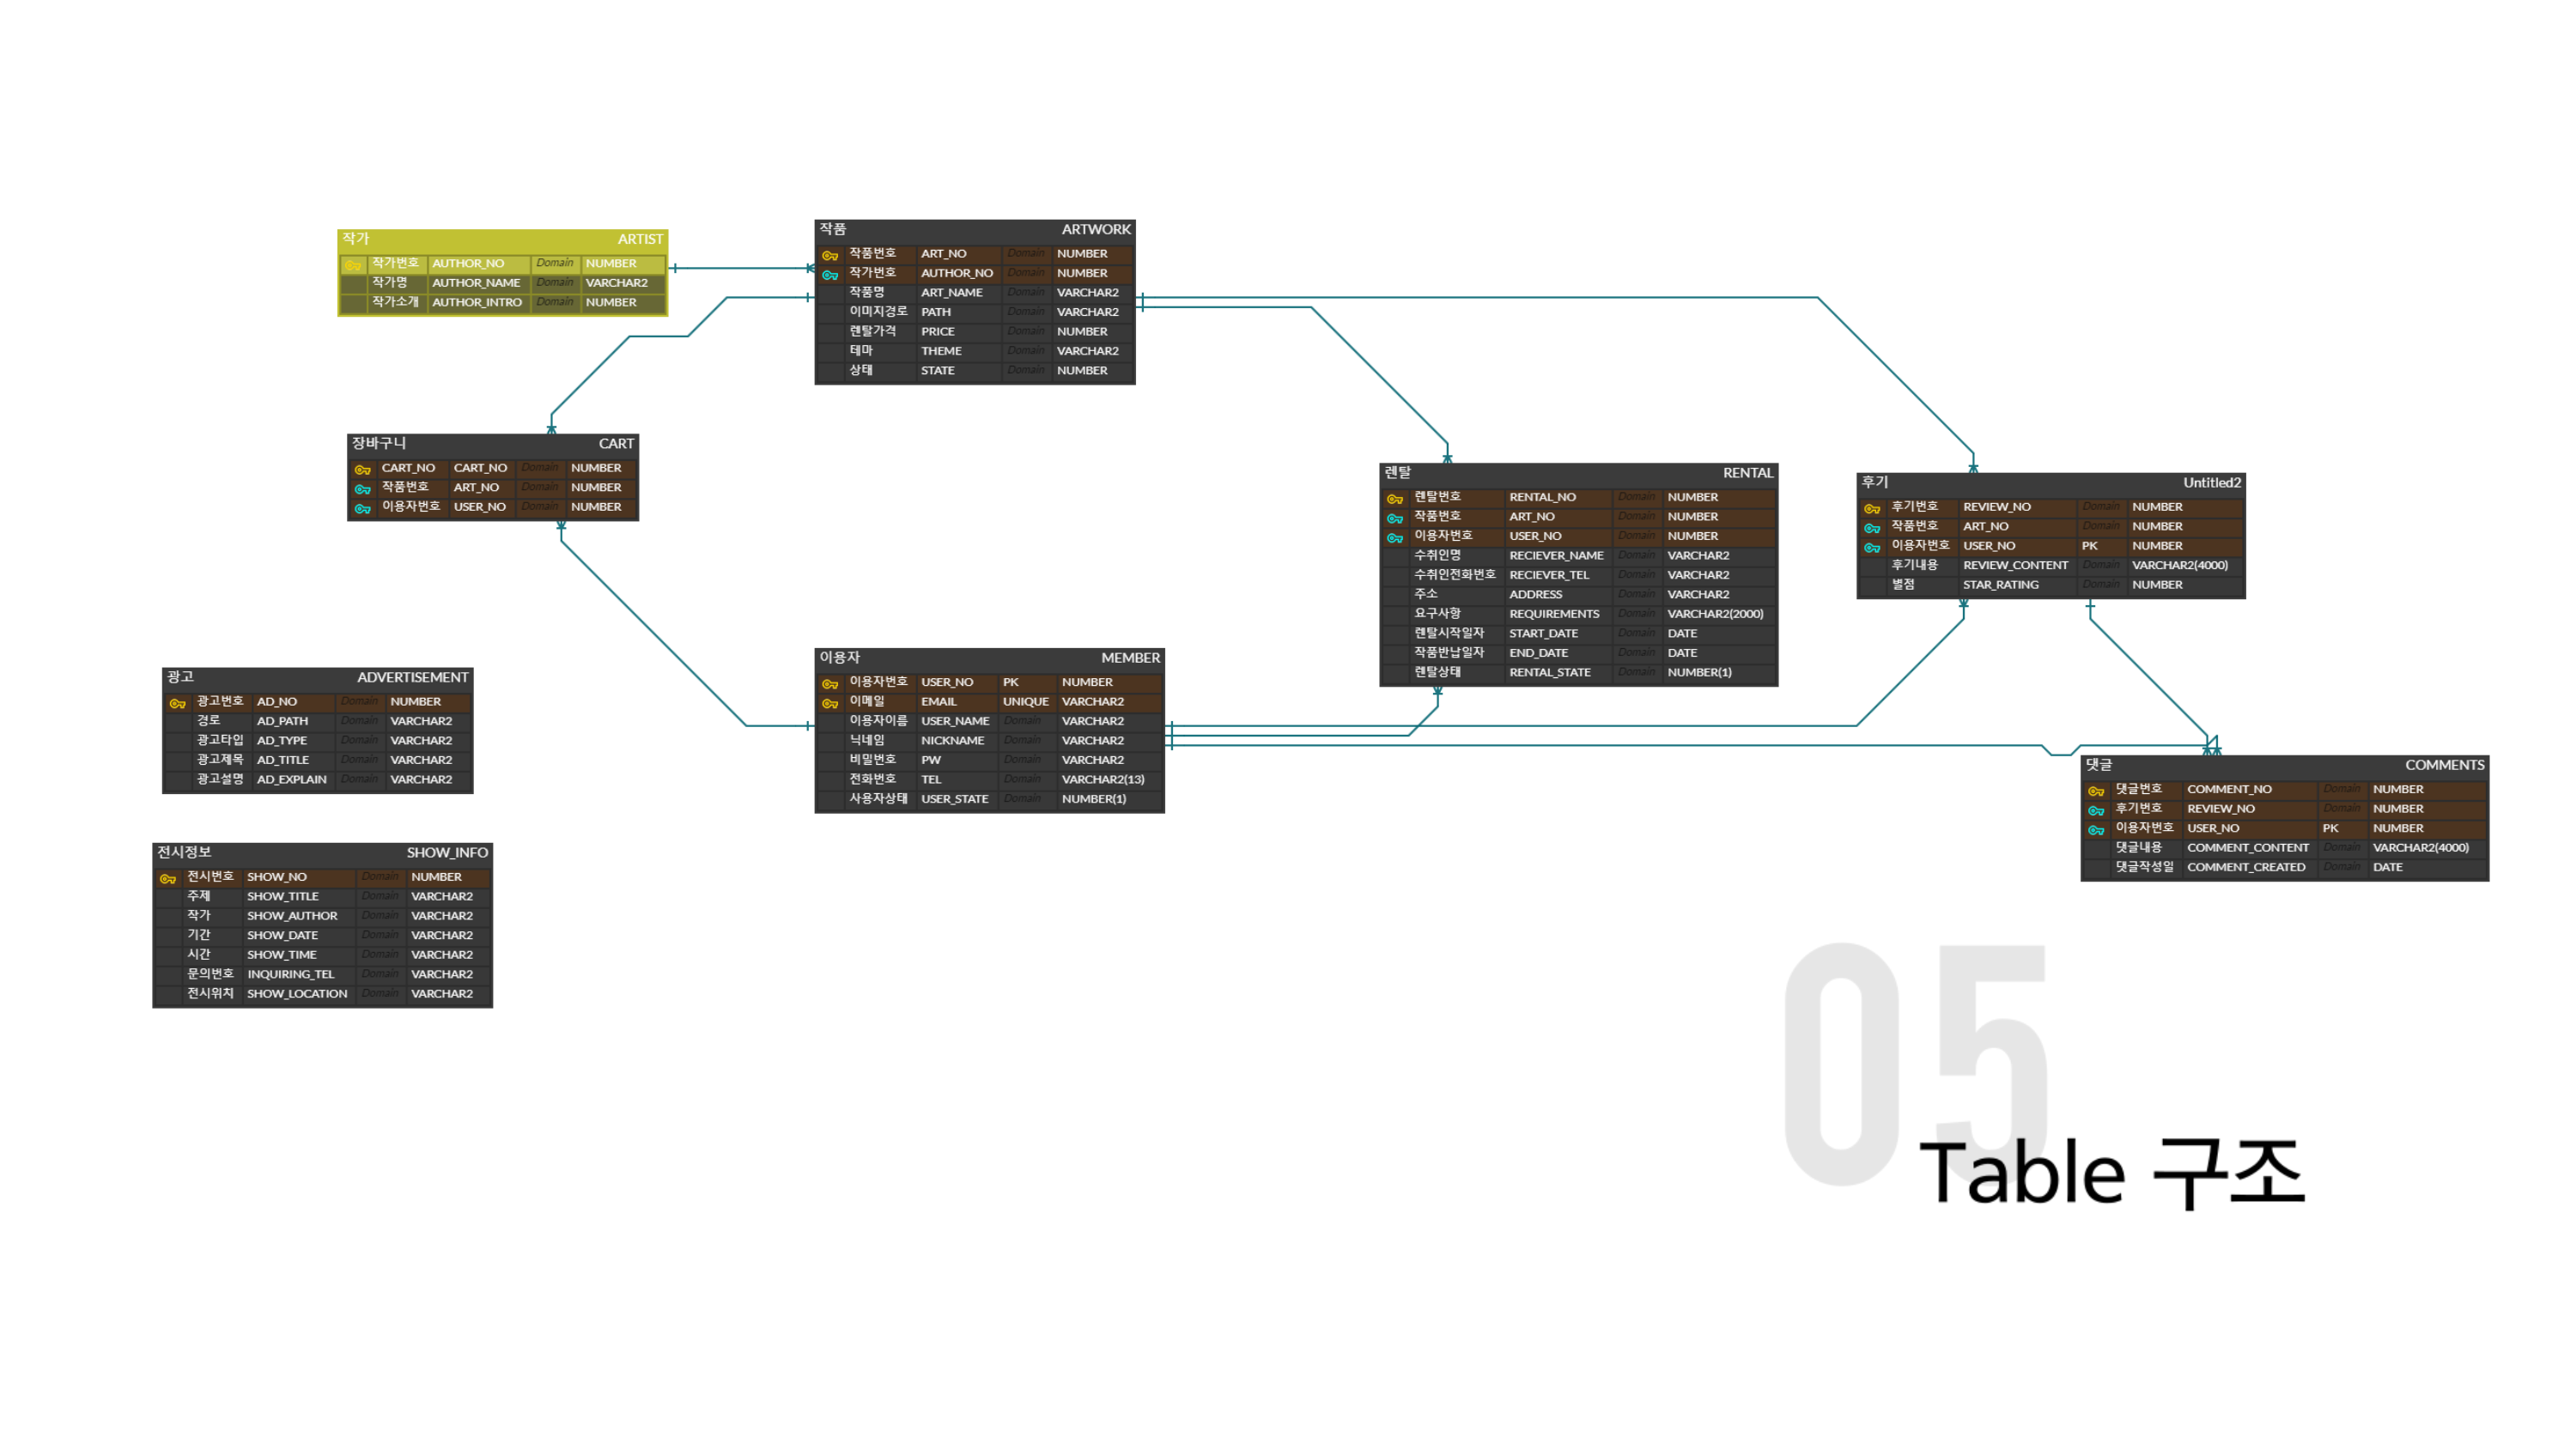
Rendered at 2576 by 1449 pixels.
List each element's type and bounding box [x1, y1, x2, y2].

picture [0, 83, 2576, 1355]
